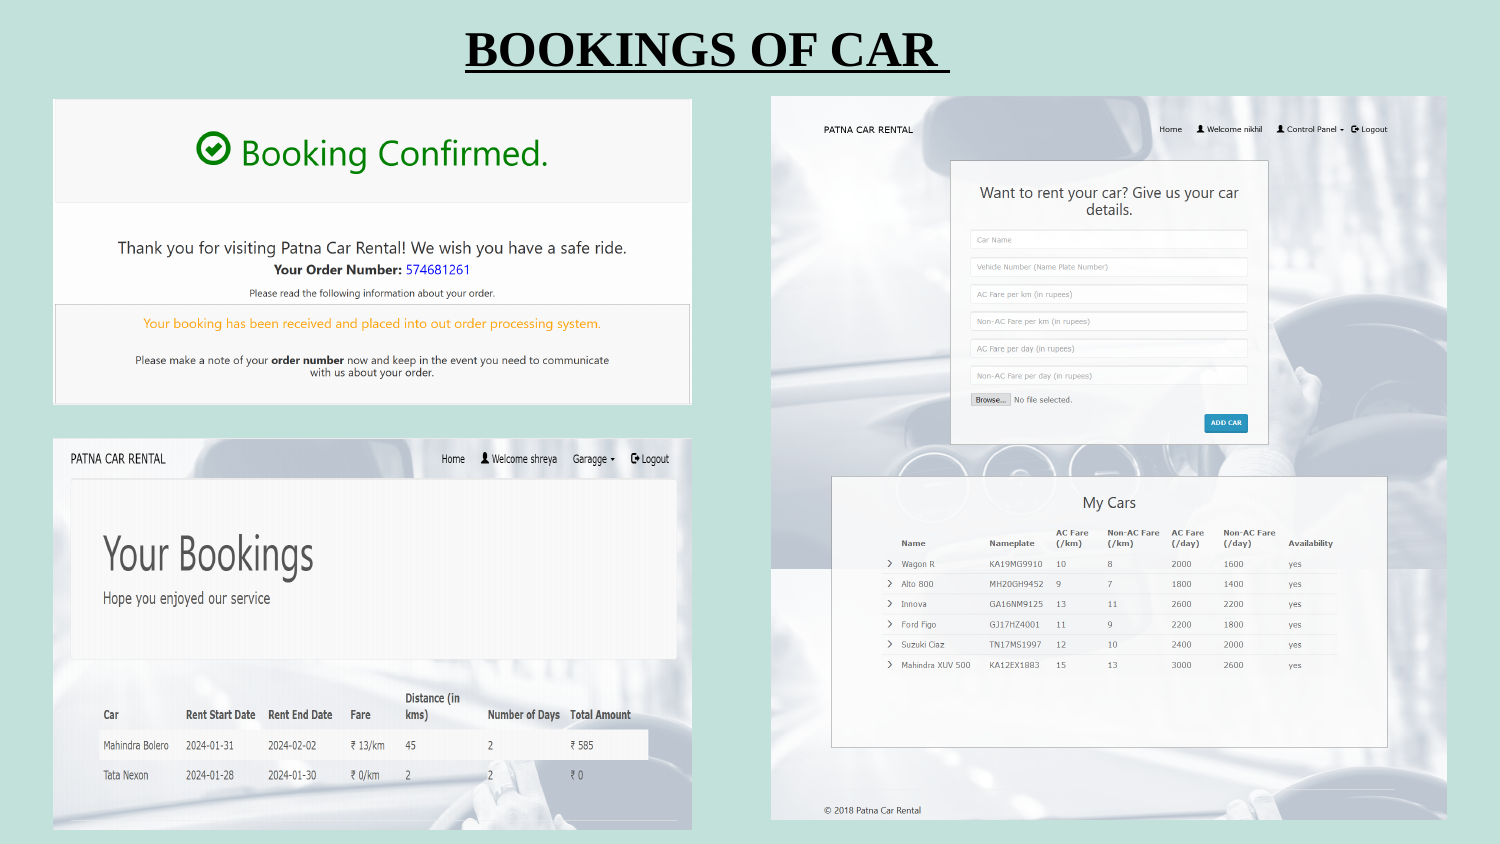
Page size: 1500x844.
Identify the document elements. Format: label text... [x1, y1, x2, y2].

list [770, 96, 1447, 820]
picture [53, 438, 692, 830]
text_box BOOKINGS OF CAR [450, 9, 1500, 85]
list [53, 98, 692, 406]
